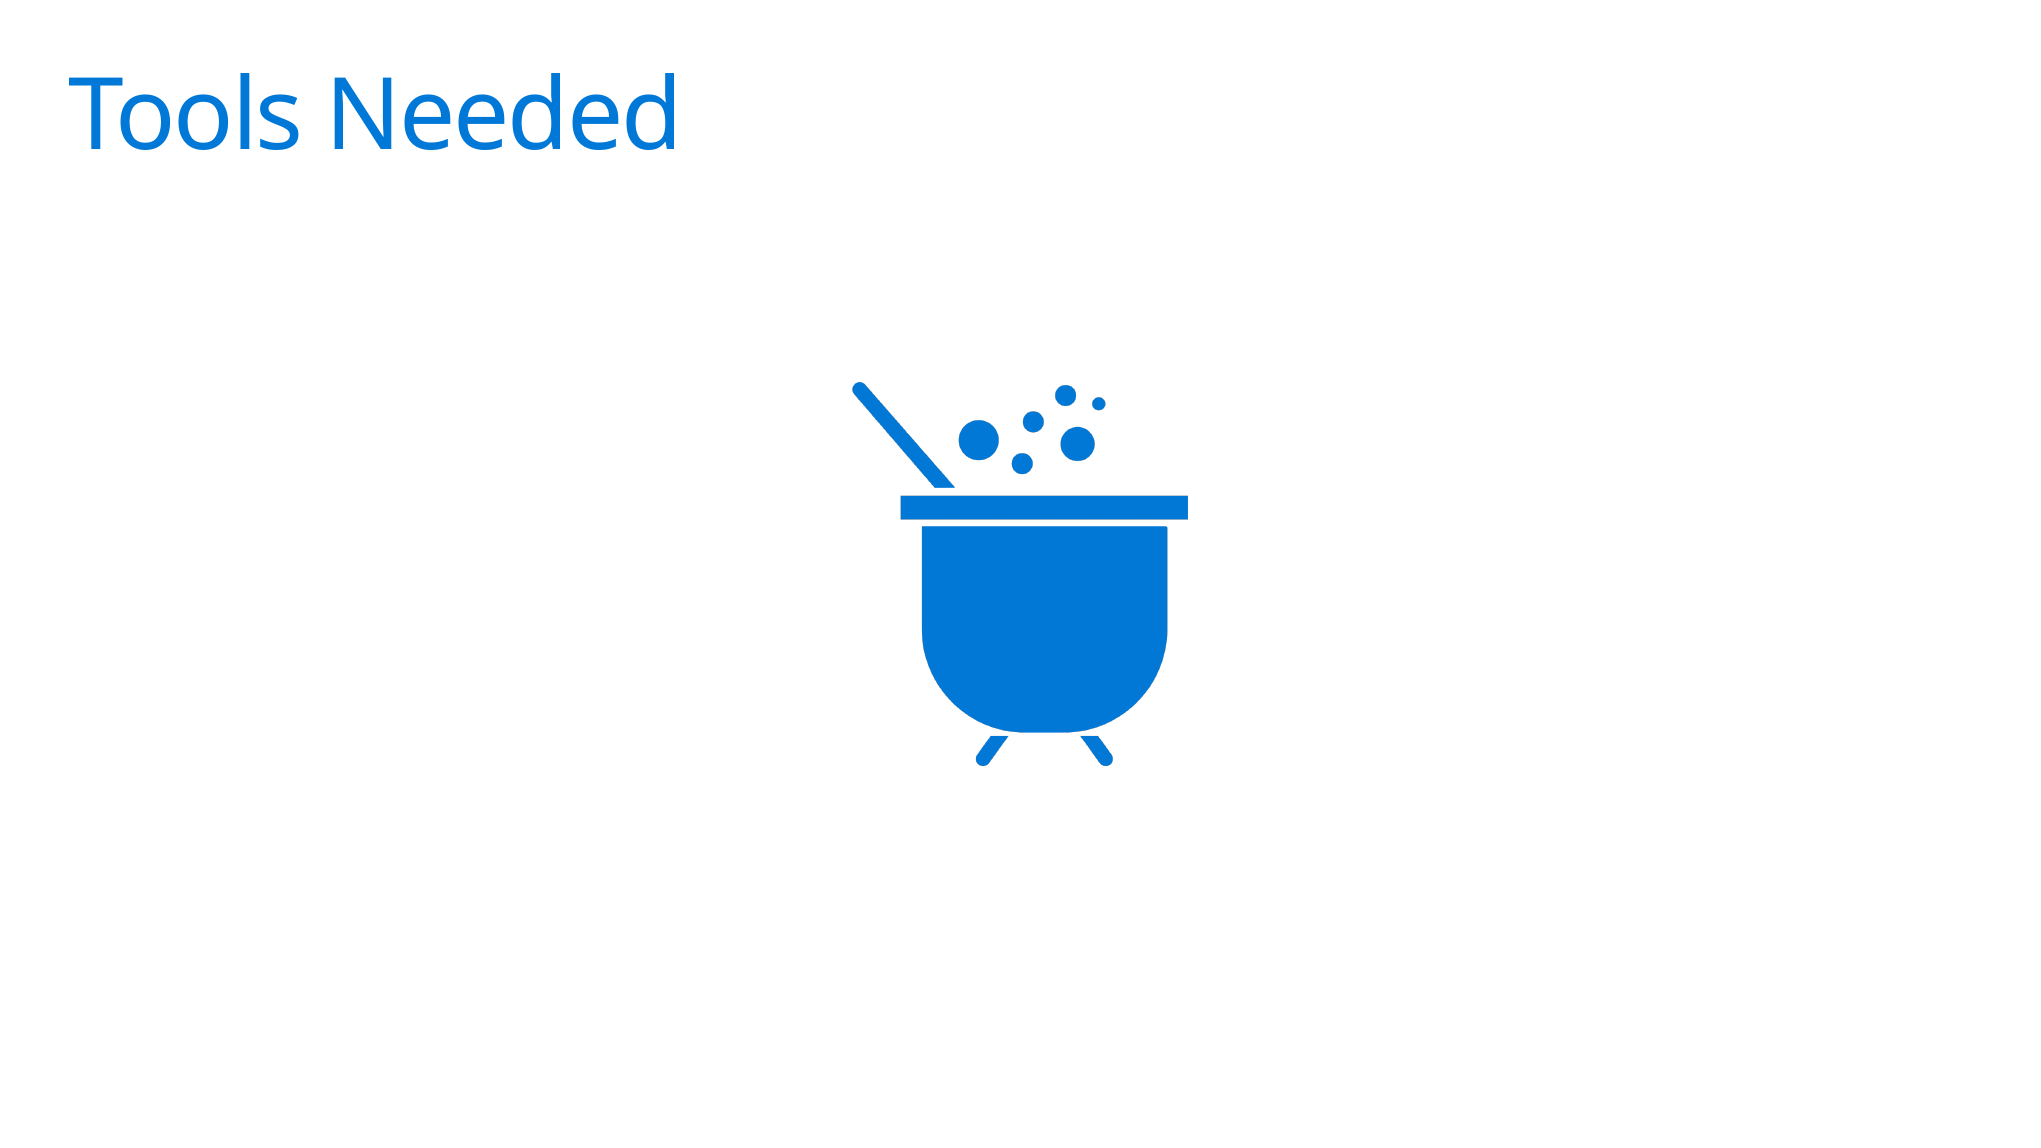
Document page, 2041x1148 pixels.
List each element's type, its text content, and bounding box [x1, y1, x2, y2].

picture [828, 381, 1212, 766]
title Tools Needed [45, 48, 1996, 199]
